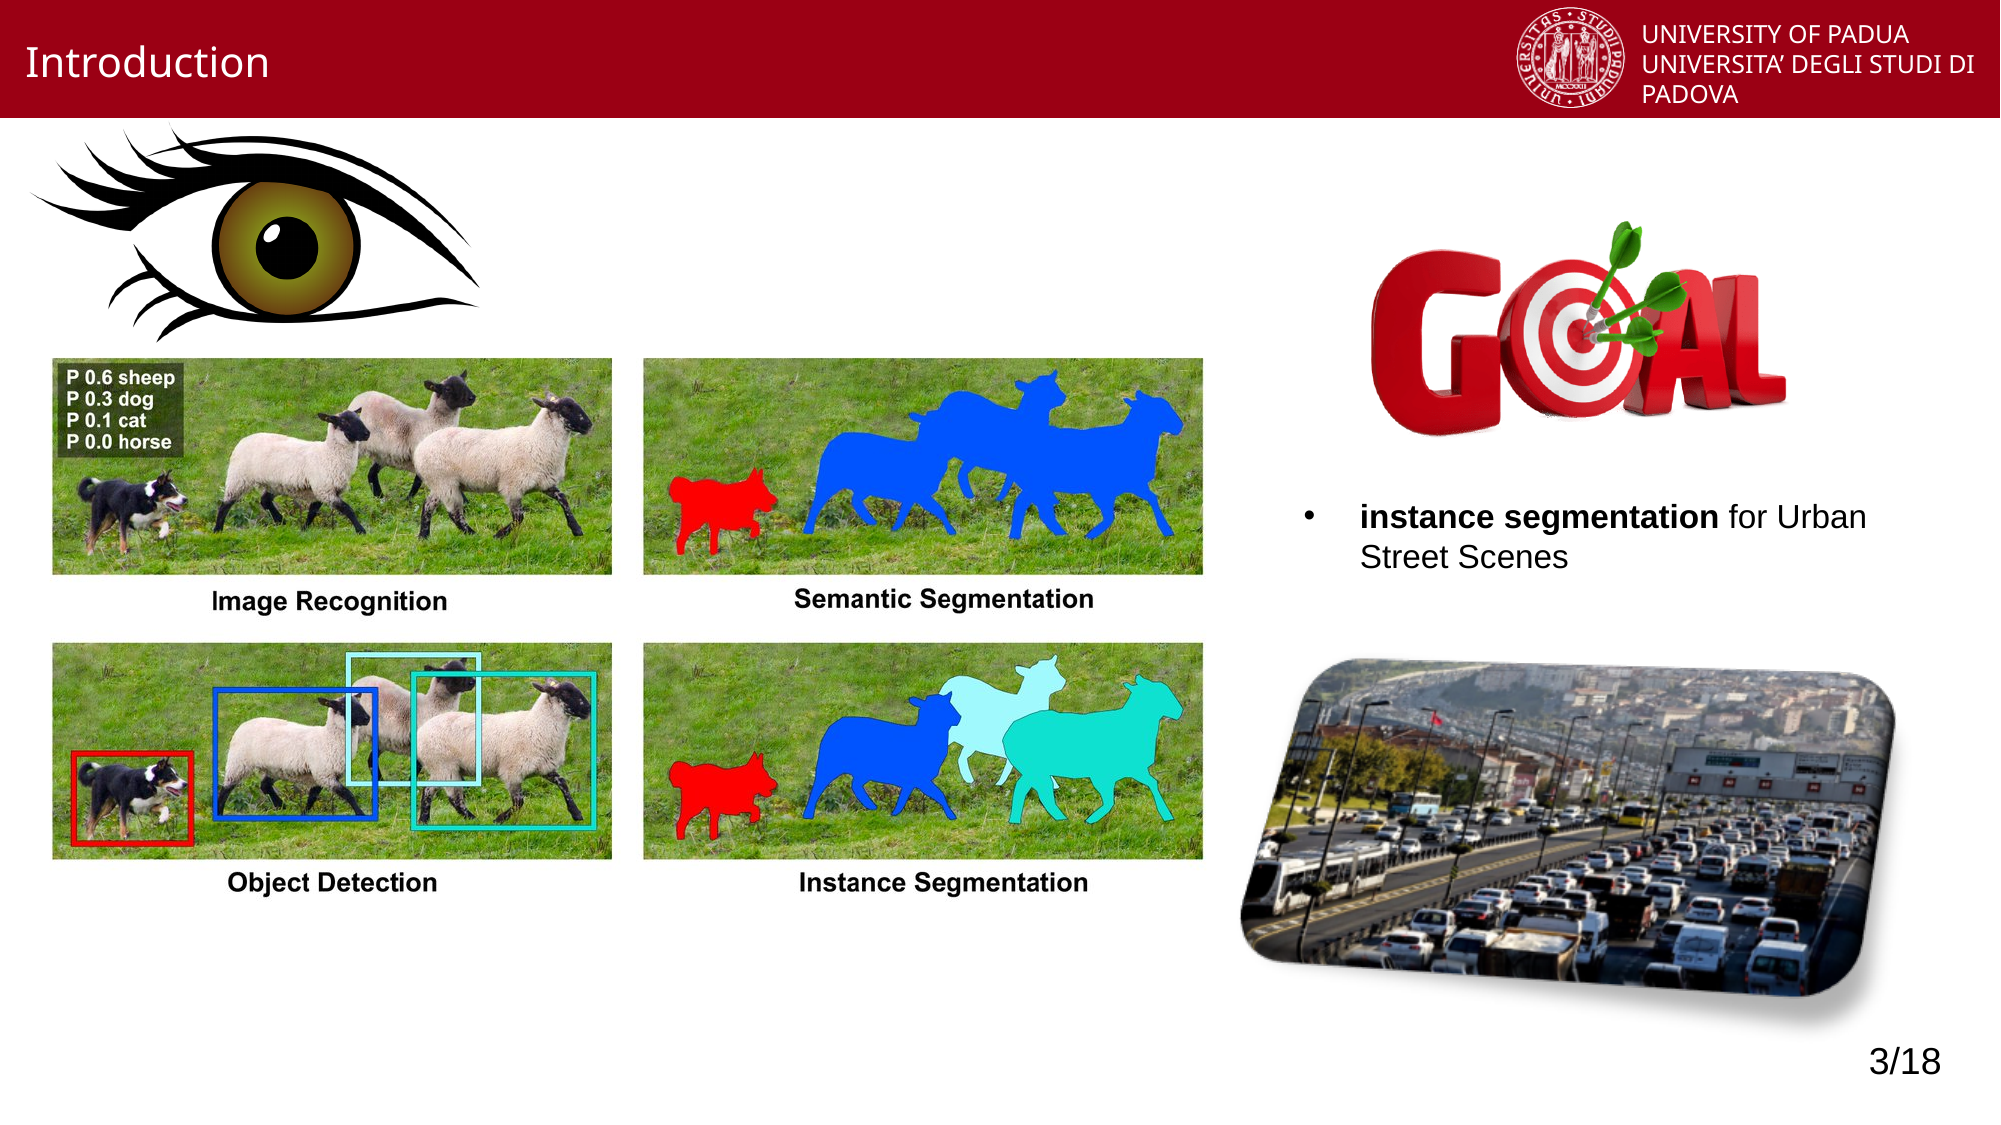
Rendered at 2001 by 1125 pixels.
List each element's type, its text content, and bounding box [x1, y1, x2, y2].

text_box Introduction [10, 28, 561, 94]
text_box instance segmentation for Urban Street Scenes [1284, 475, 1932, 602]
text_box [1515, 0, 2000, 129]
picture [0, 0, 1945, 1063]
picture [1363, 209, 1792, 448]
